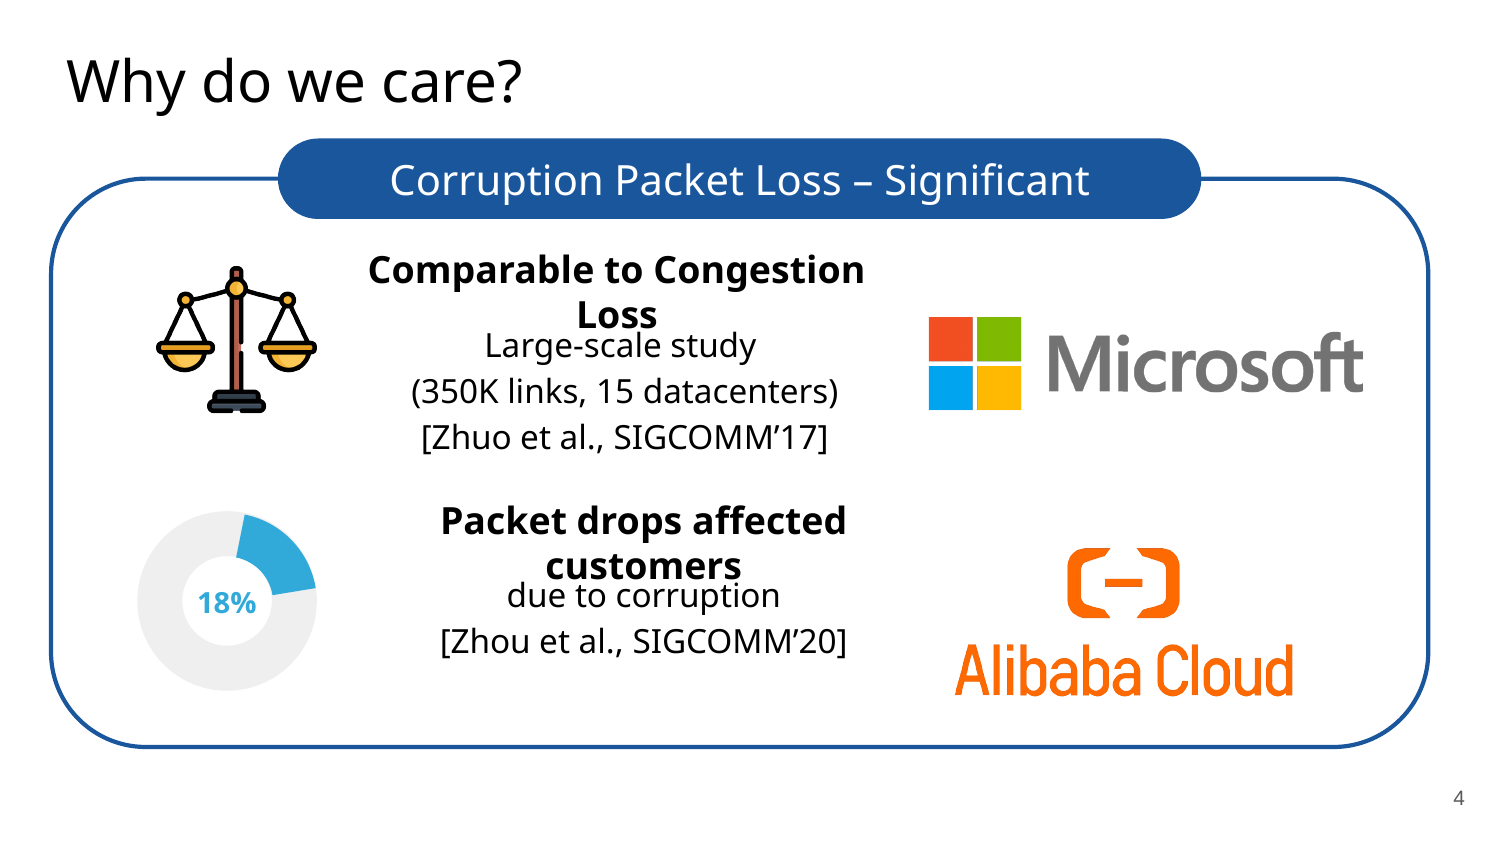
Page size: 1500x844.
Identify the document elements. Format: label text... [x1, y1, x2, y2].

title Why do we care? [51, 28, 1449, 123]
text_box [136, 508, 1306, 702]
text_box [156, 250, 1381, 444]
slide_number 4 [1389, 764, 1480, 830]
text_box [50, 138, 1429, 748]
